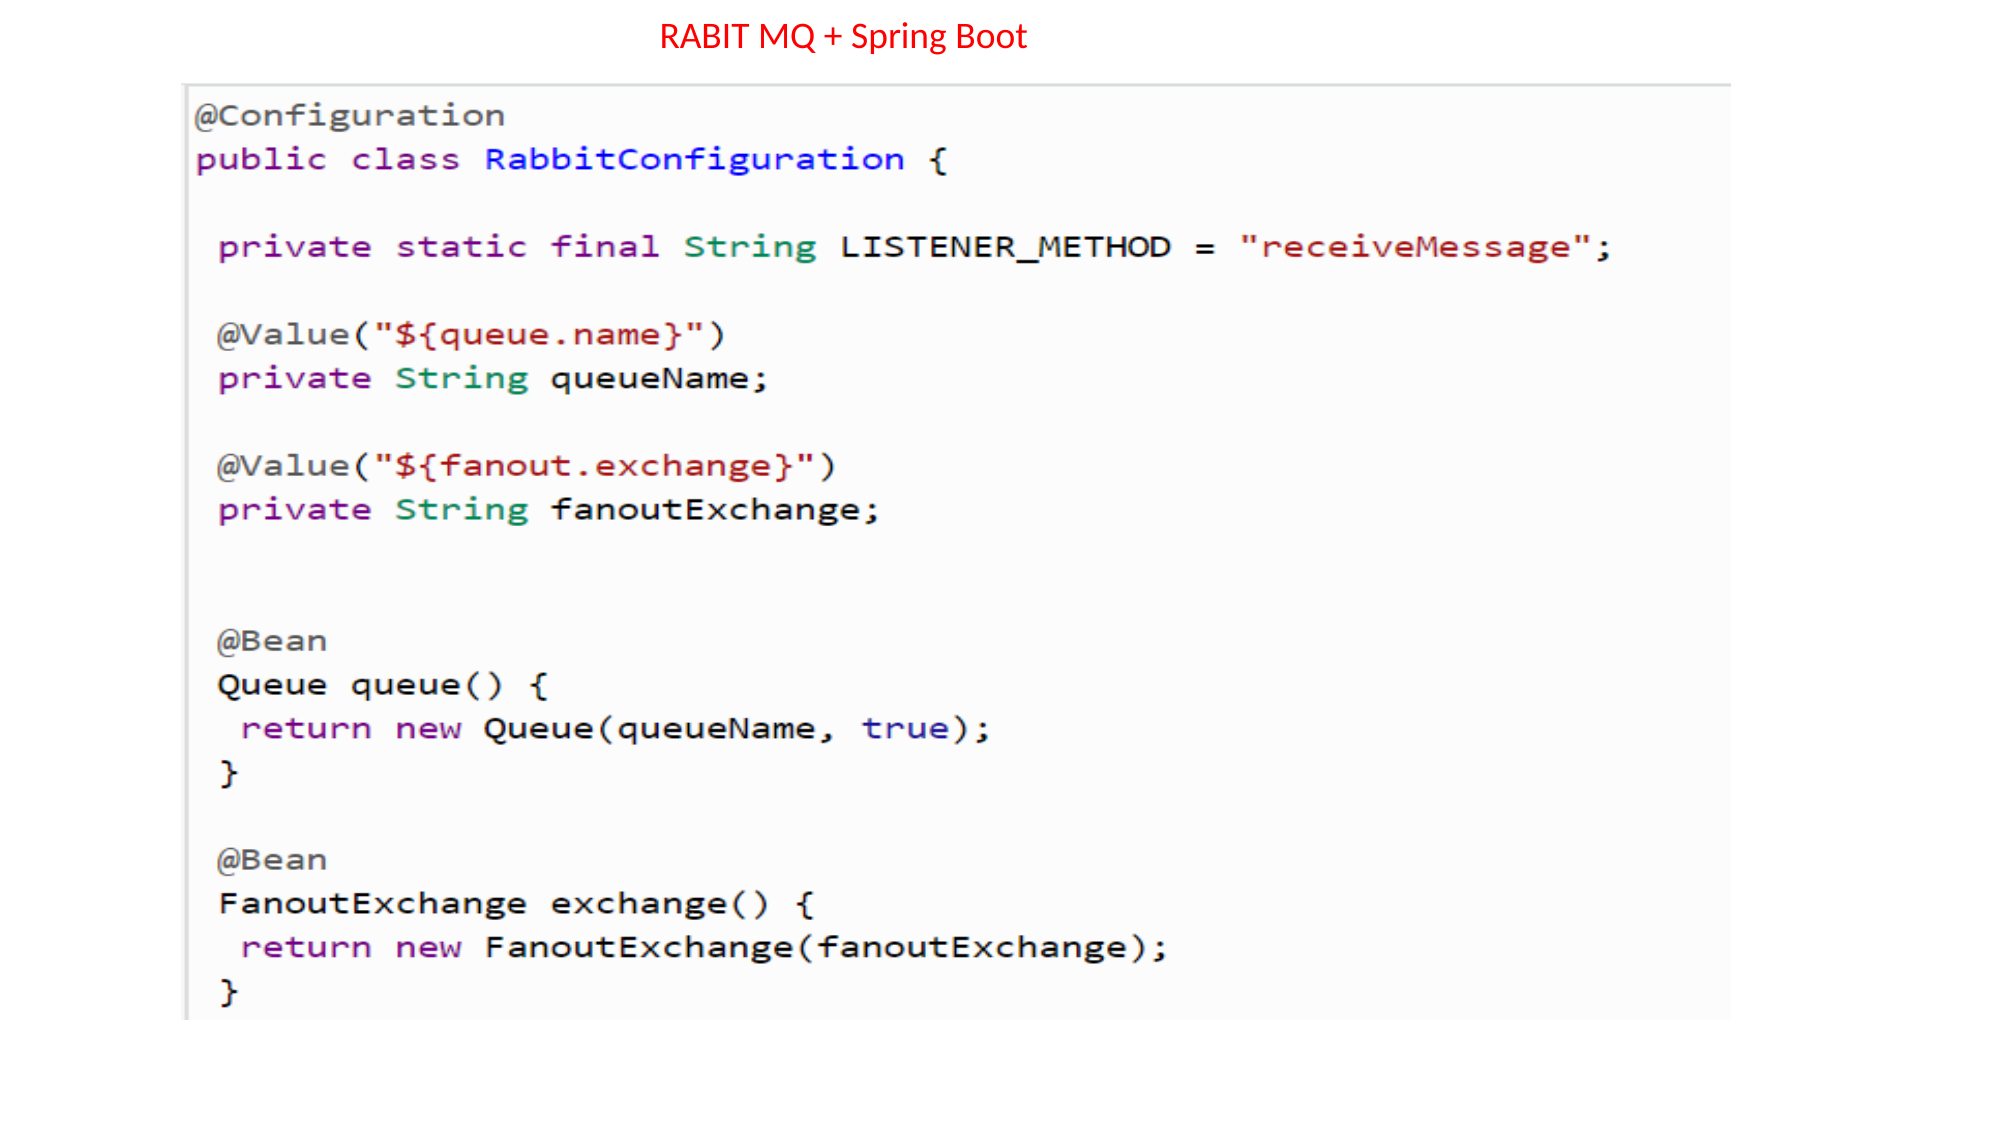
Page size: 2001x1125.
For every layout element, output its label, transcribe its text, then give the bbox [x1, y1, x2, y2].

picture [181, 68, 1731, 1020]
text_box RABIT MQ + Spring Boot [322, 0, 1366, 68]
